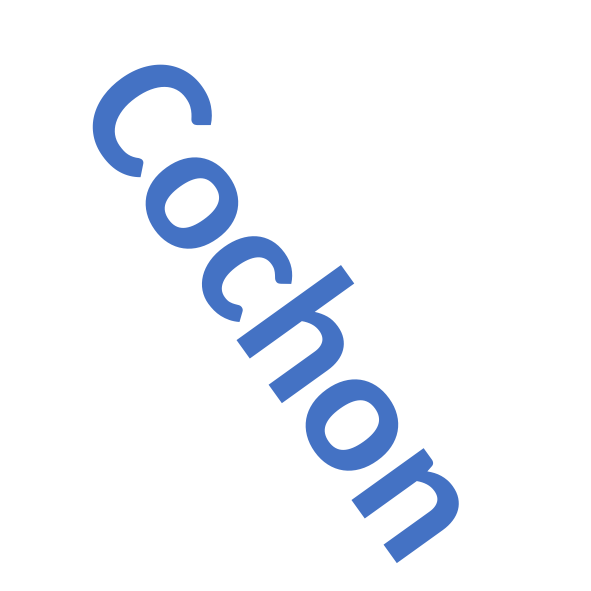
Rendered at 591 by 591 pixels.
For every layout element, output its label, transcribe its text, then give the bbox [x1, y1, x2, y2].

text_box Cochon [9, 0, 584, 591]
